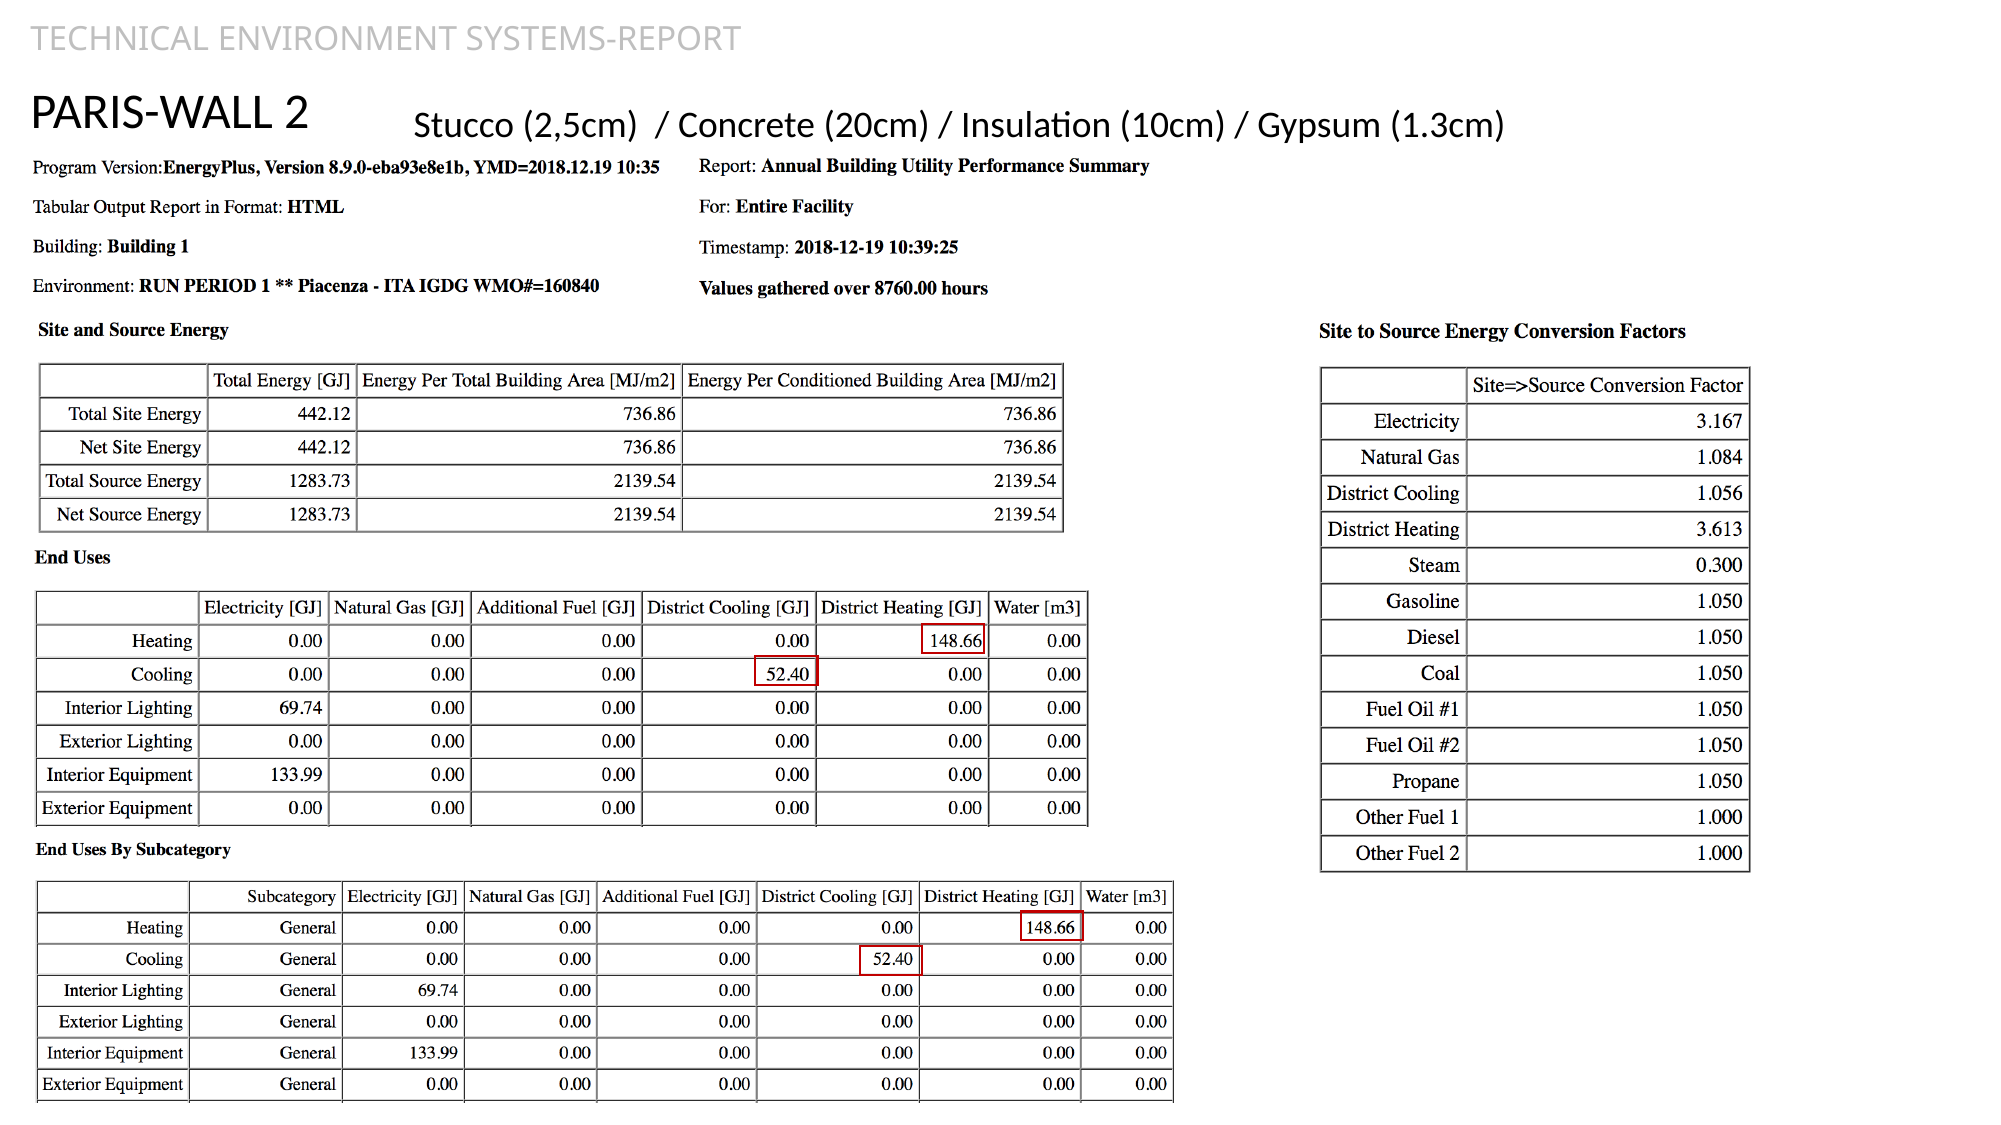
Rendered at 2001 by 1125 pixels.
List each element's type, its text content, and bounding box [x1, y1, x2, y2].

picture [693, 151, 1166, 311]
picture [32, 543, 1091, 827]
picture [29, 151, 1070, 537]
picture [1315, 313, 1756, 880]
text_box TECHNICAL ENVIRONMENT SYSTEMS-REPORT [15, 9, 1536, 65]
picture [32, 836, 1176, 1103]
text_box PARIS-WALL 2 [15, 71, 953, 247]
text_box Stucco (2,5cm) / Concrete (20cm) / Insulation (10cm) / Gypsum (1.3cm) [399, 89, 1783, 153]
